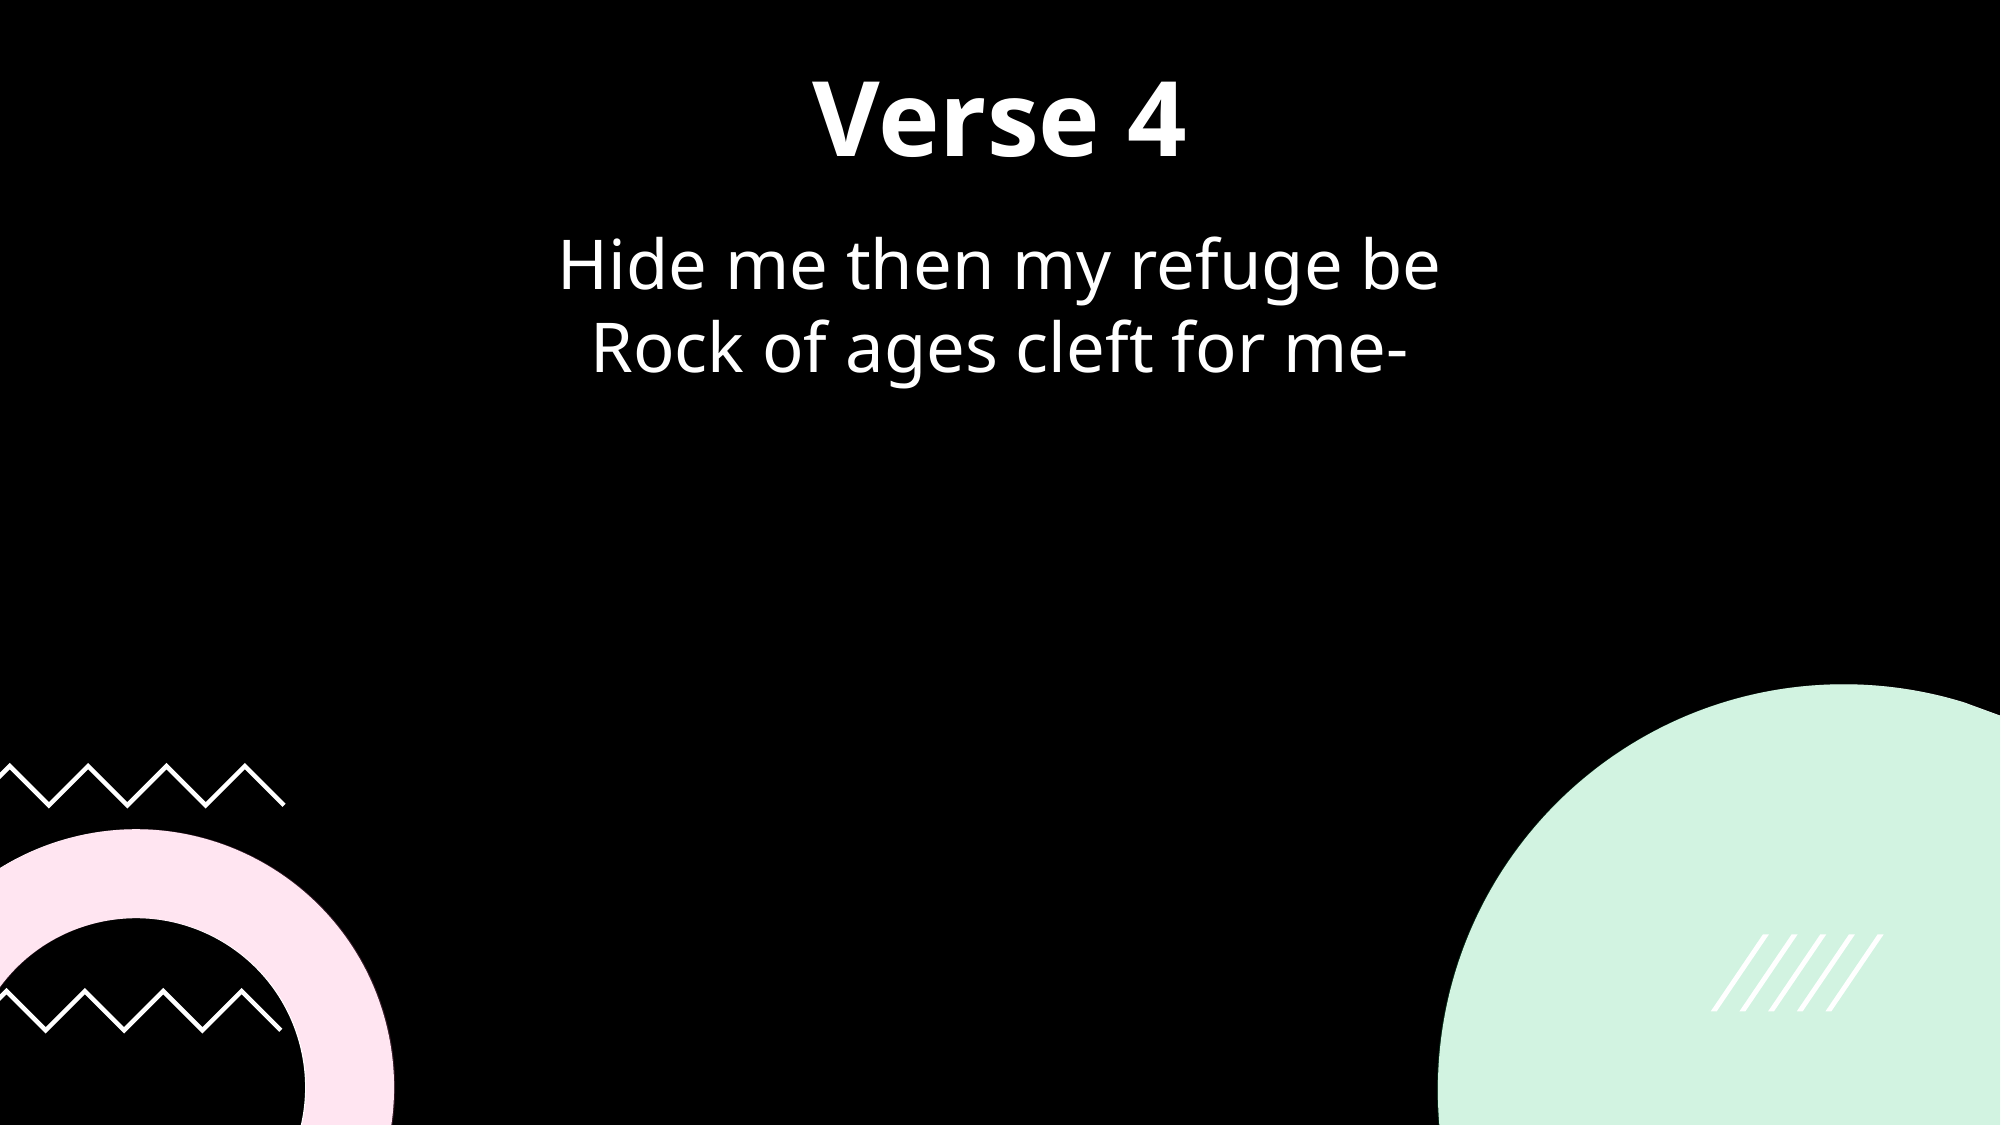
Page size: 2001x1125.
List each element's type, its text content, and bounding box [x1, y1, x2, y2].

text_box Verse 4 [99, 44, 1900, 185]
text_box Hide me then my refuge be Rock of ages cleft for me- [99, 213, 1900, 394]
